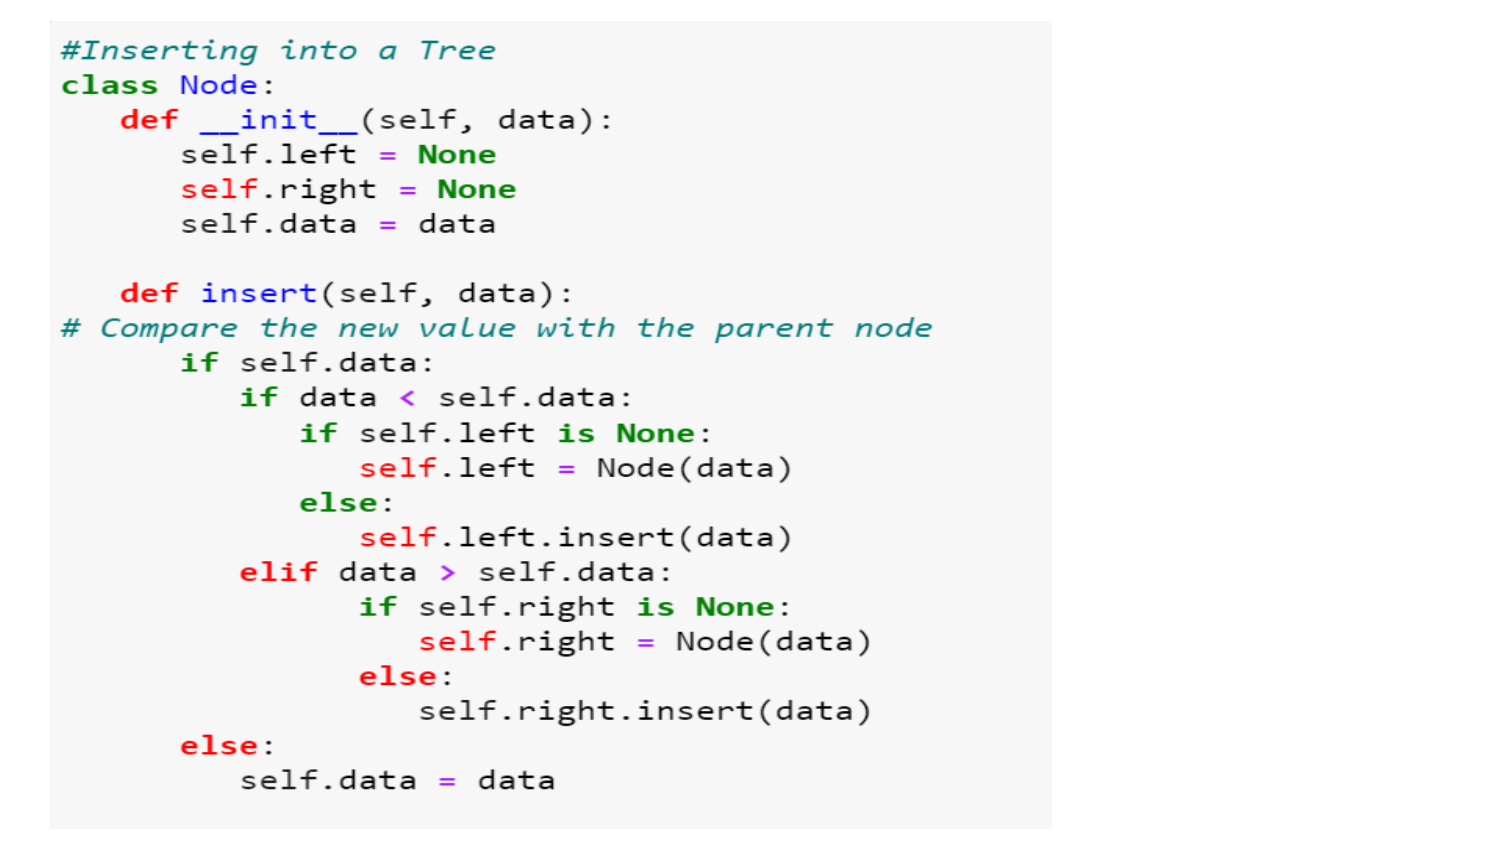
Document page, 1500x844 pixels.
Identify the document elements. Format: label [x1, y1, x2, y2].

picture [49, 21, 1052, 829]
